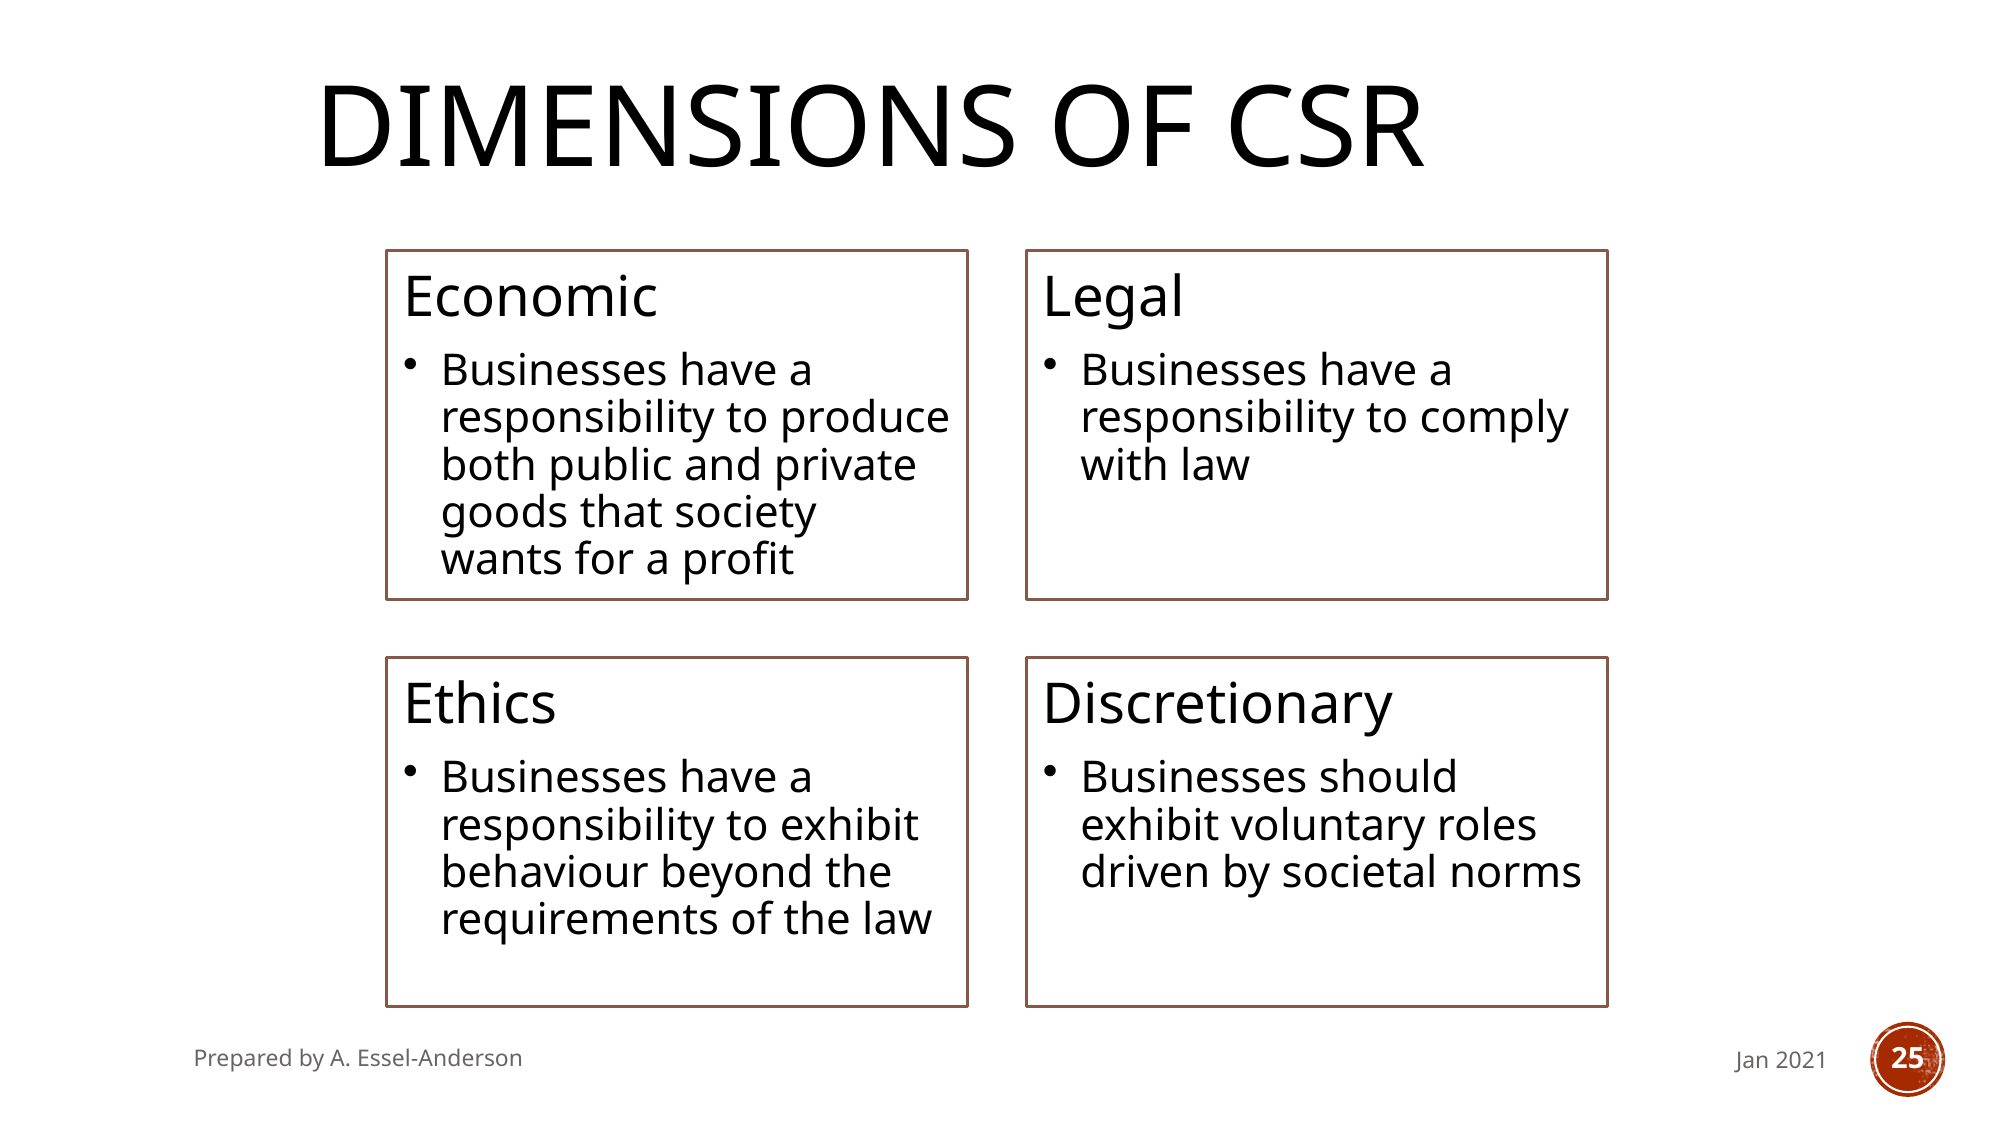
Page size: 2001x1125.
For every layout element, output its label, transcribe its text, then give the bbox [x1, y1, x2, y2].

title Dimensions of CSR [299, 47, 1695, 213]
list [302, 253, 1693, 1005]
slide_number 25 [1855, 1028, 1961, 1089]
footer Prepared by A. Essel-Anderson [178, 1028, 1217, 1089]
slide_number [1306, 1028, 1844, 1089]
